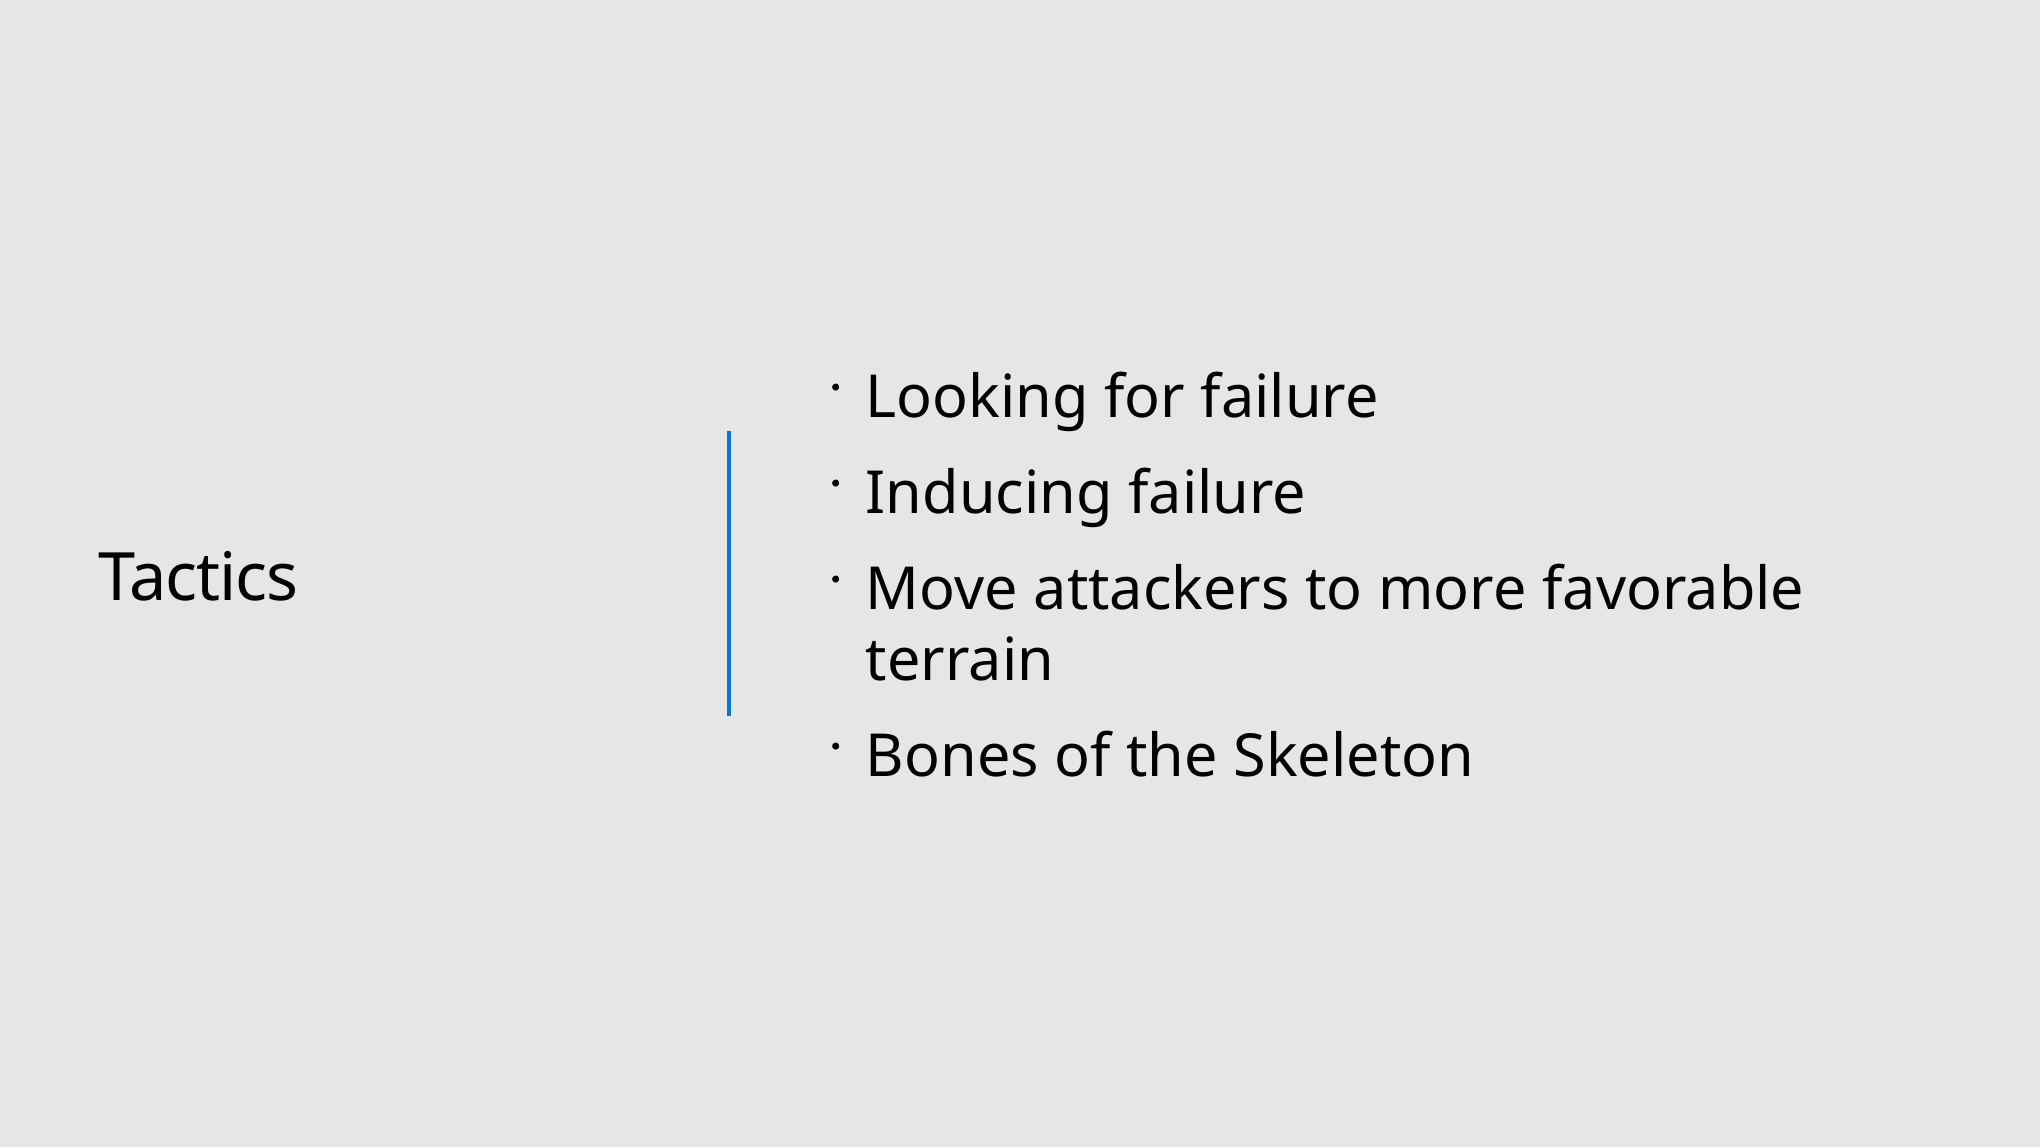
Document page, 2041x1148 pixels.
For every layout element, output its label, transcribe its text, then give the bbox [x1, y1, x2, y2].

list Looking for failure Inducing failure Move attackers to more favorable terrain Bones of the Skeleton [826, 388, 1943, 759]
title Tactics [98, 532, 631, 615]
